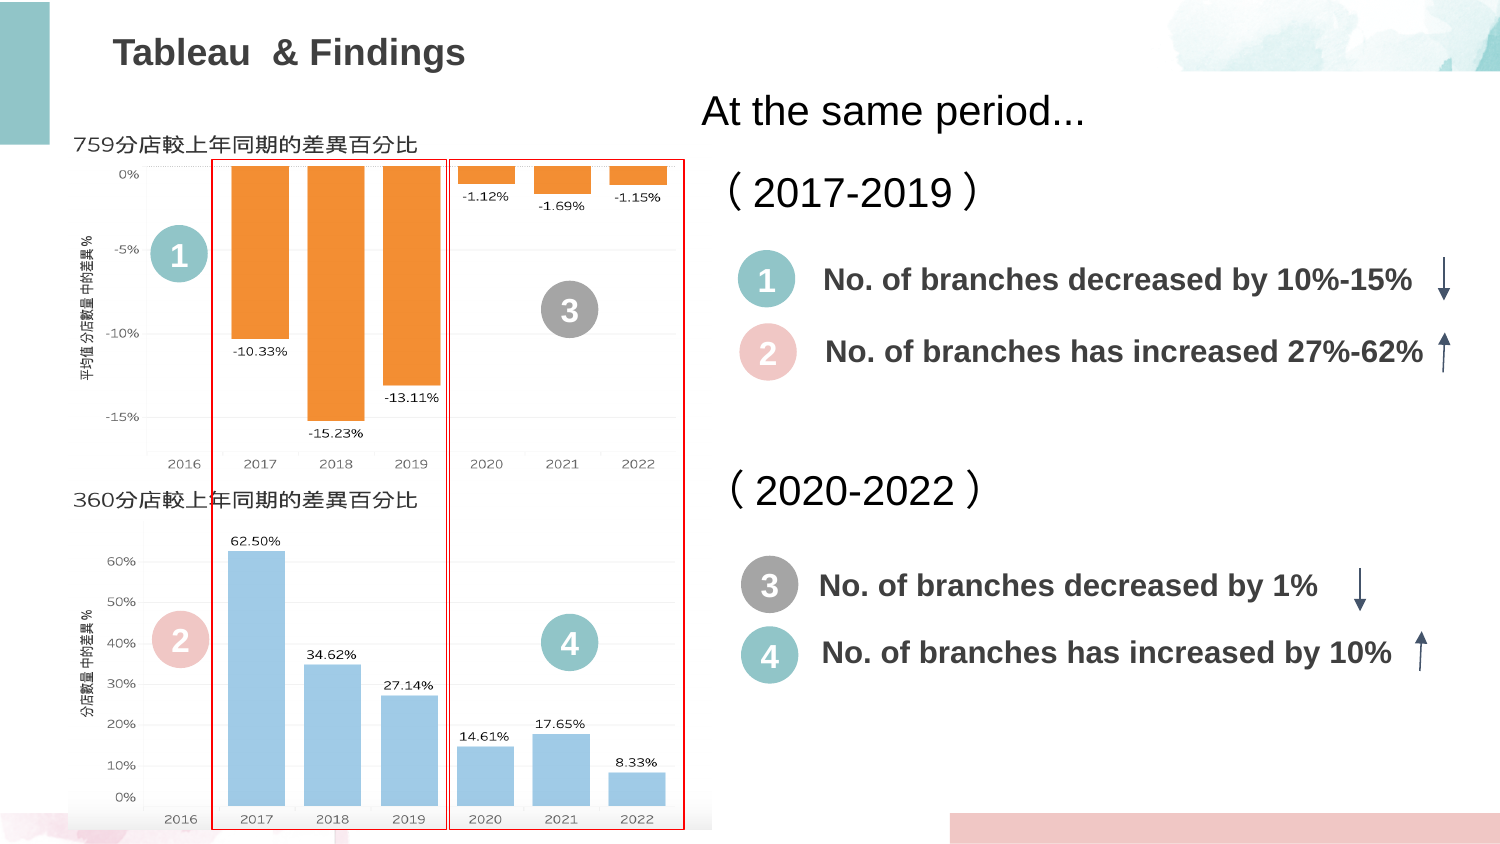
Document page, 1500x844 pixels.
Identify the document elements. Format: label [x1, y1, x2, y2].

text_box [0, 0, 1500, 844]
text_box [1442, 332, 1446, 373]
picture [68, 131, 712, 830]
